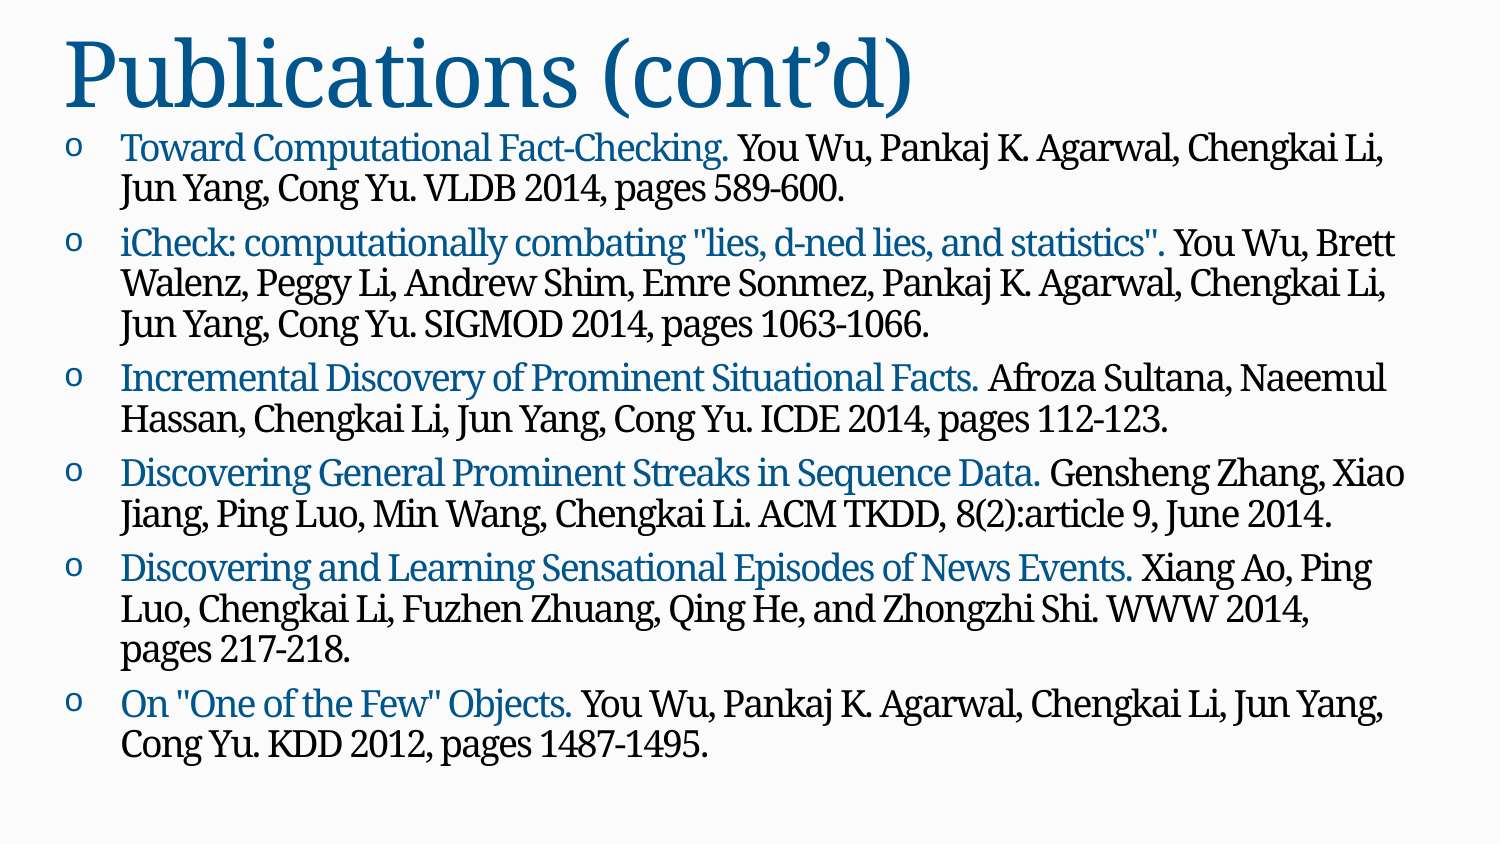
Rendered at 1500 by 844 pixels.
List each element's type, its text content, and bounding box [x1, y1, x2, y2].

list Toward Computational Fact-Checking. You Wu, Pankaj K. Agarwal, Chengkai Li, Jun Yang, Cong Yu. VLDB 2014, pages 589-600. iCheck: computationally combating "lies, d-ned lies, and statistics". You Wu, Brett Walenz, Peggy Li, Andrew Shim, Emre Sonmez, Pankaj K. Agarwal, Chengkai Li, Jun Yang, Cong Yu. SIGMOD 2014, pages 1063-1066. Incremental Discovery of Prominent Situational Facts. Afroza Sultana, Naeemul Hassan, Chengkai Li, Jun Yang, Cong Yu. ICDE 2014, pages 112-123. Discovering General Prominent Streaks in Sequence Data. Gensheng Zhang, Xiao Jiang, Ping Luo, Min Wang, Chengkai Li. ACM TKDD, 8(2):article 9, June 2014. Discovering and Learning Sensational Episodes of News Events. Xiang Ao, Ping Luo, Chengkai Li, Fuzhen Zhuang, Qing He, and Zhongzhi Shi. WWW 2014, pages 217-218. On "One of the Few" Objects. You Wu, Pankaj K. Agarwal, Chengkai Li, Jun Yang, Cong Yu. KDD 2012, pages 1487-1495. [63, 129, 1407, 735]
title Publications (cont’d) [63, 28, 1436, 130]
